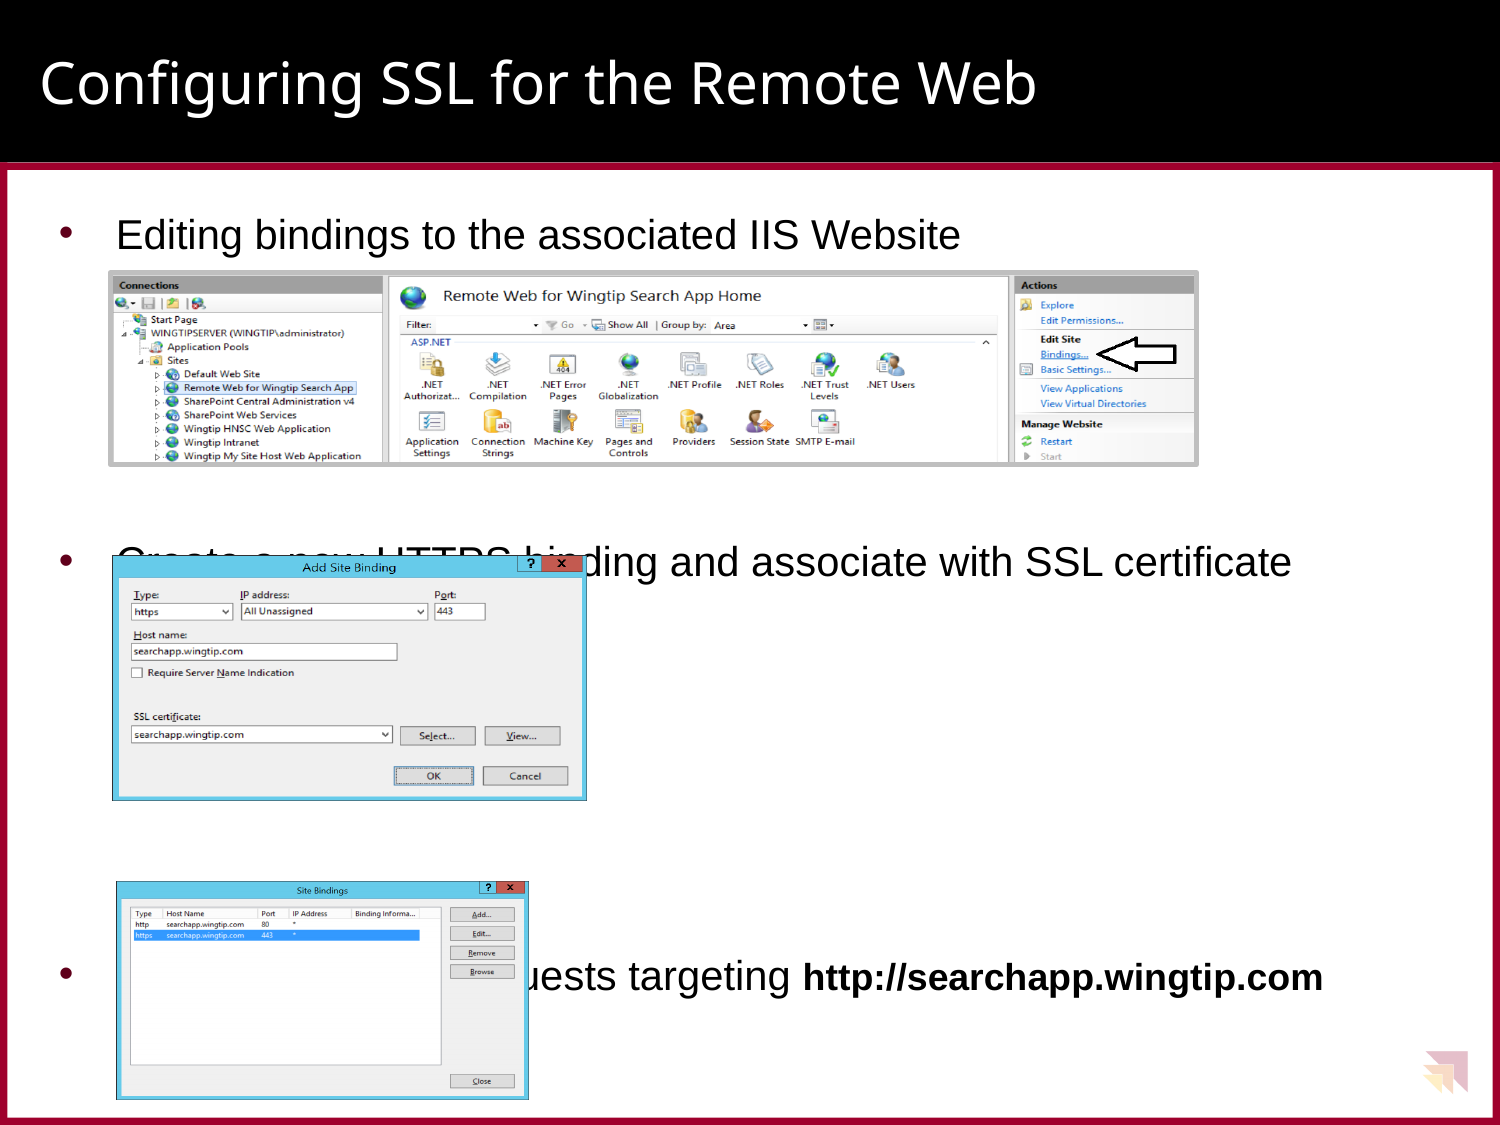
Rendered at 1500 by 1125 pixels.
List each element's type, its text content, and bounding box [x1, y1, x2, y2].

picture [112, 274, 1195, 463]
picture [115, 880, 529, 1101]
list Editing bindings to the associated IIS Website Create a new HTTPS binding and associate with SSL certificate Binding listens for requests targeting http://searchapp.wingtip.com [43, 200, 1419, 1050]
title Configuring SSL for the Remote Web [24, 12, 1438, 150]
picture [112, 555, 587, 802]
